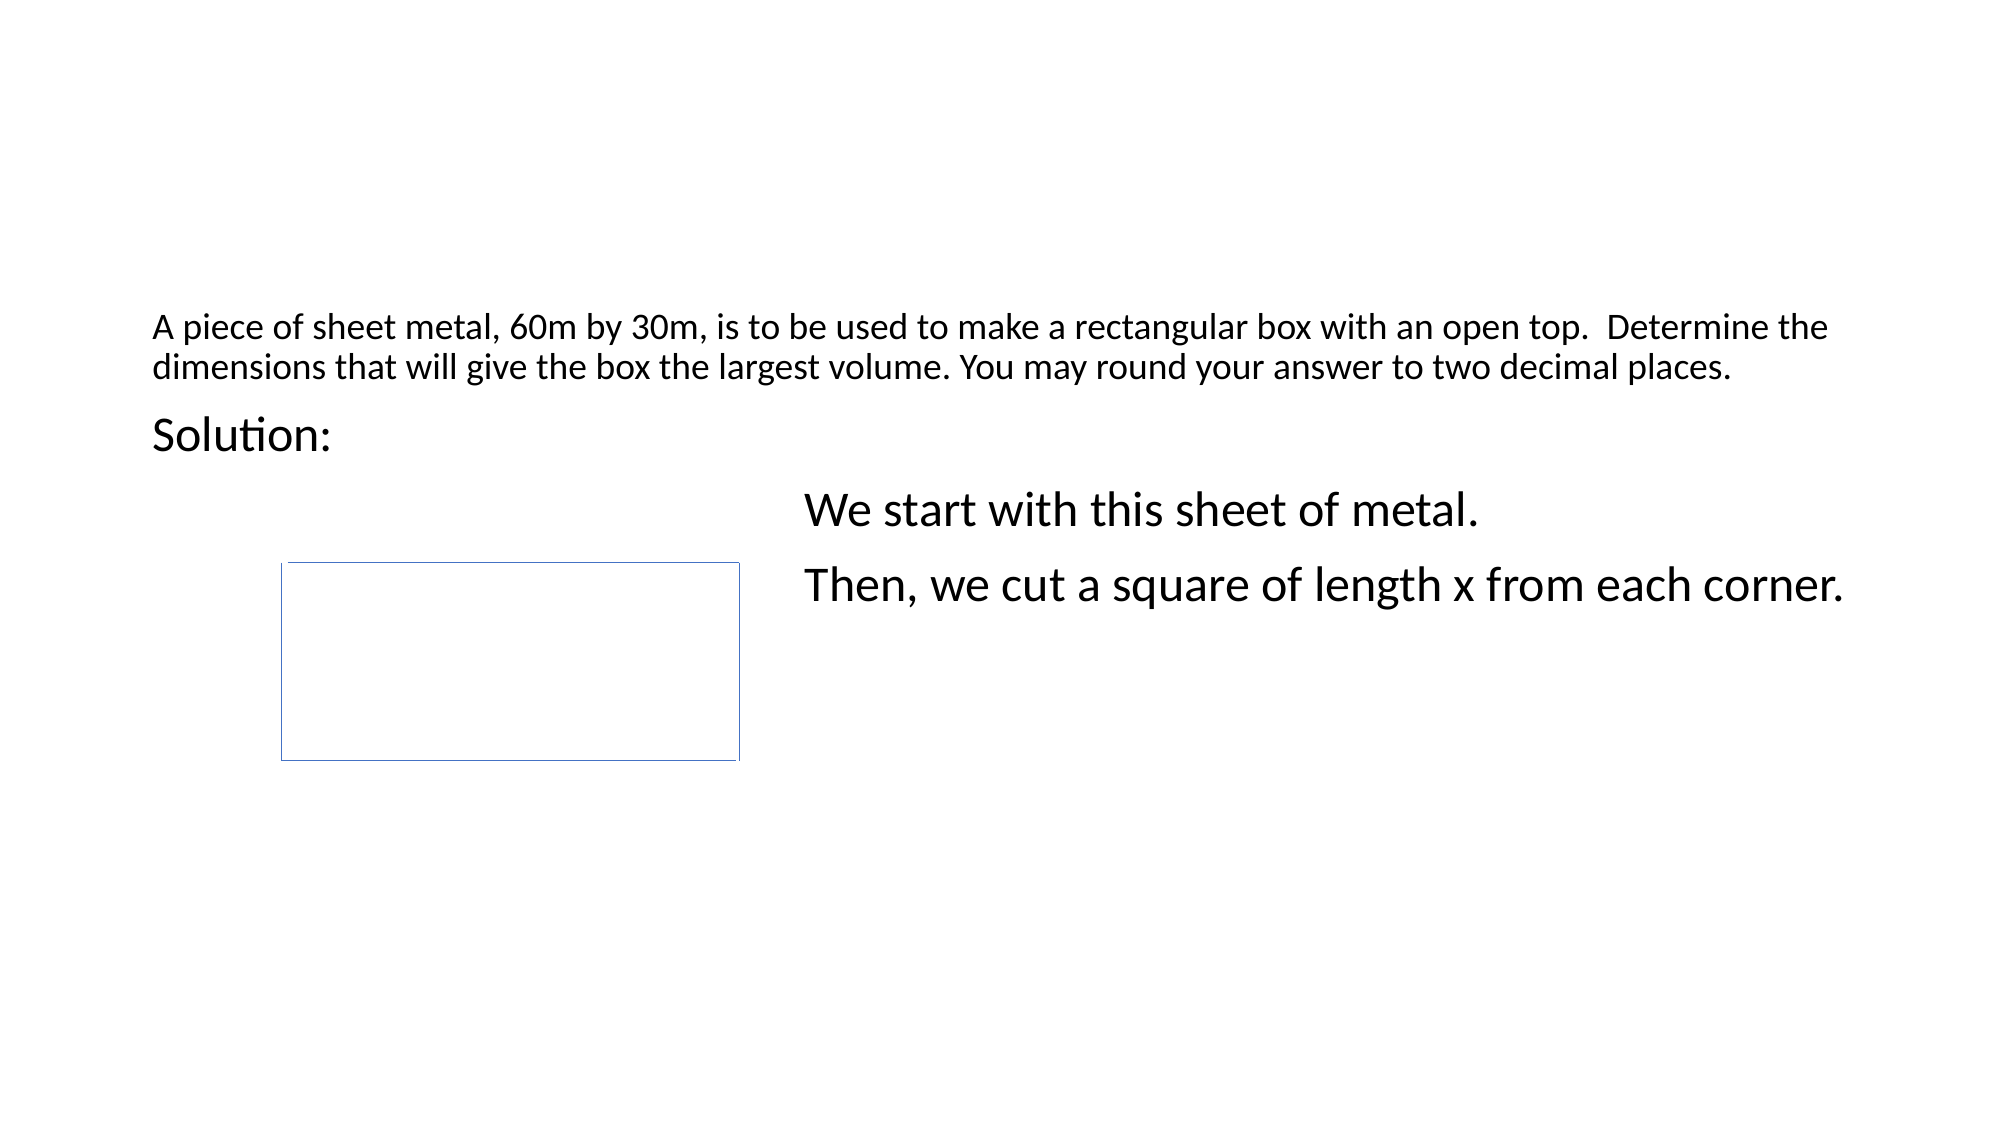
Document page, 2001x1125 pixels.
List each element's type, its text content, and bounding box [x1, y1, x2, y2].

list A piece of sheet metal, 60m by 30m, is to be used to make a rectangular box with an open top. Determine the dimensions that will give the box the largest volume. You may round your answer to two decimal places. Solution: We start with this sheet of metal. Then, we cut a square of length x from each corner. [137, 299, 1863, 1014]
